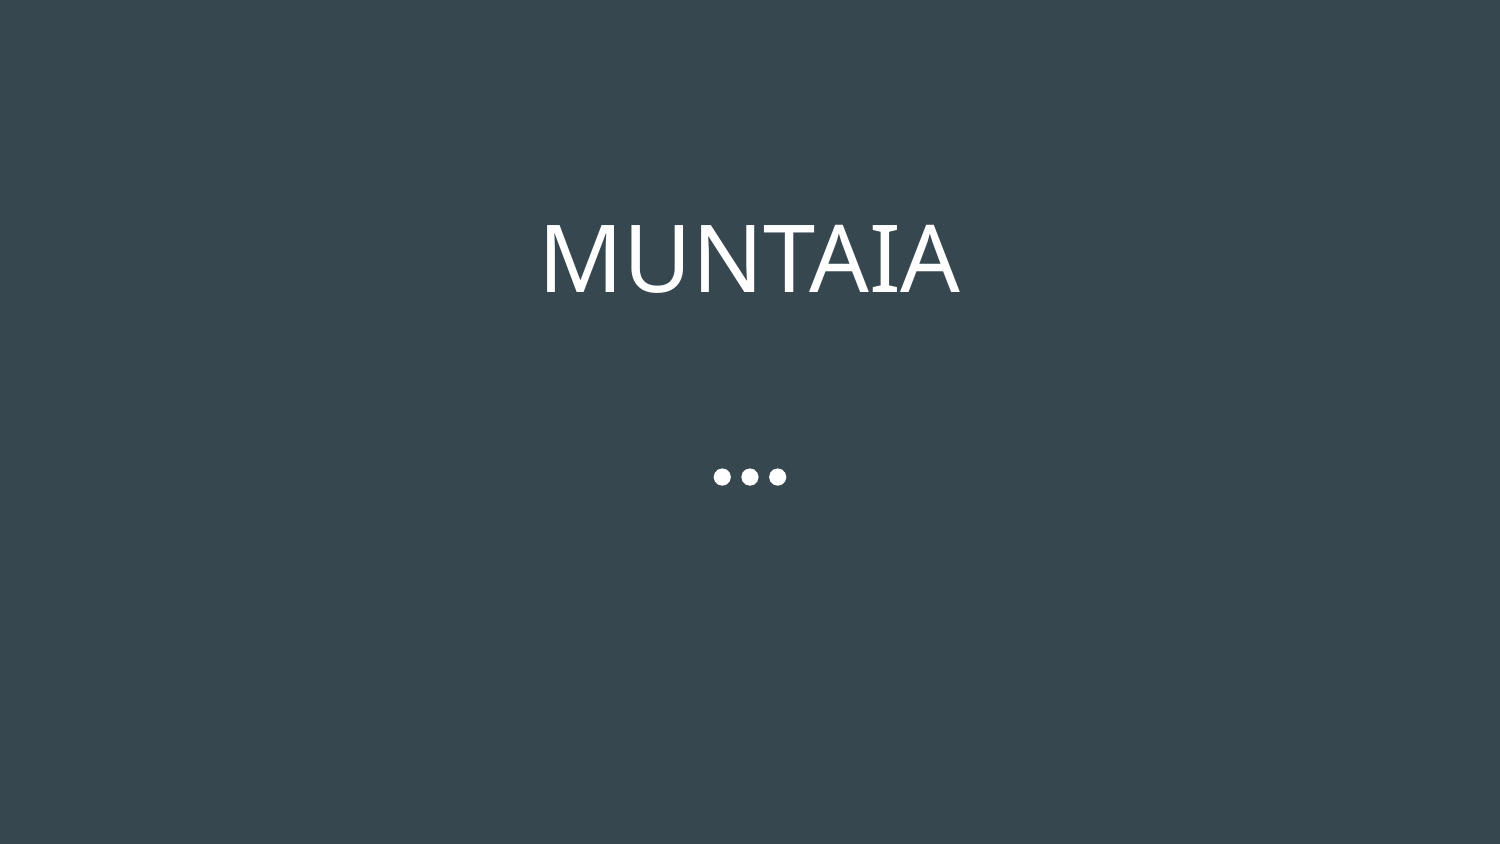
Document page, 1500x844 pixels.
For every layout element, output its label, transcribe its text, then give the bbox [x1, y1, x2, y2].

text_box MUNTAIA [0, 162, 1500, 447]
